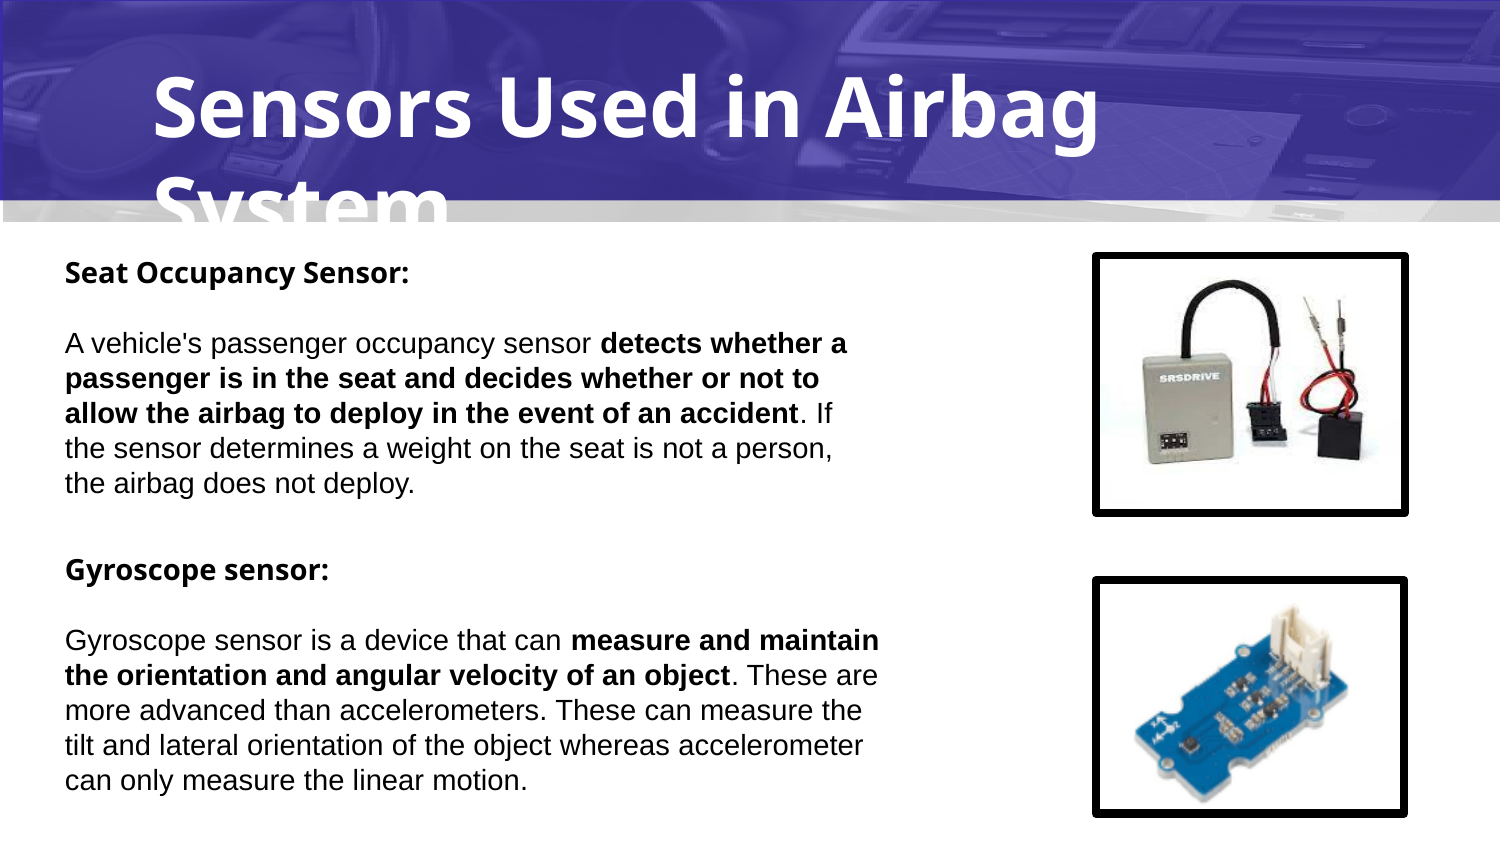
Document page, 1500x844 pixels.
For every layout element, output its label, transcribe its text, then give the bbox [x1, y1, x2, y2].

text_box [0, 0, 1500, 223]
picture [1099, 584, 1401, 810]
text_box Gyroscope sensor: Gyroscope sensor is a device that can measure and maintain the orientation and angular velocity of an object. These are more advanced than accelerometers. These can measure the tilt and lateral orientation of the object whereas accelerometer can only measure the linear motion. [50, 509, 913, 839]
picture [1099, 259, 1401, 510]
text_box Seat Occupancy Sensor: A vehicle's passenger occupancy sensor detects whether a passenger is in the seat and decides whether or not to allow the airbag to deploy in the event of an accident. If the sensor determines a weight on the seat is not a person, the airbag does not deploy. [49, 246, 875, 542]
text_box Sensors Used in Airbag System [137, 231, 1388, 262]
